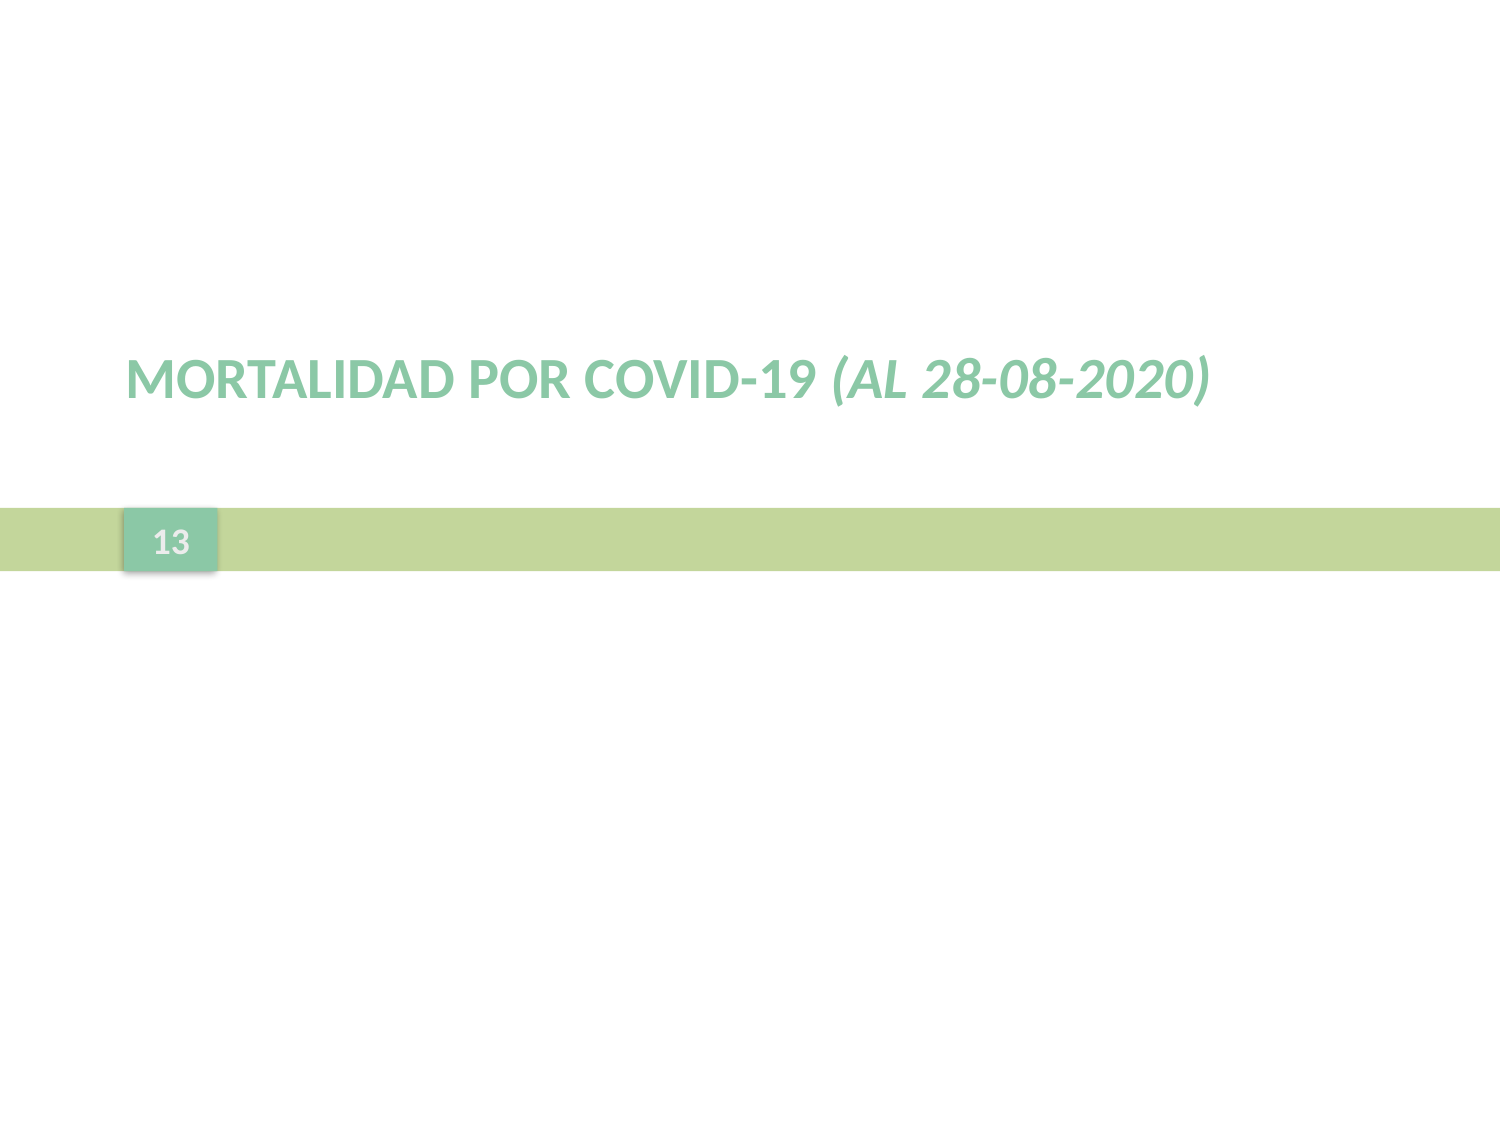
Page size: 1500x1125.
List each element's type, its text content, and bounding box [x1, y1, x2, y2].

title Mortalidad por covid-19 (al 28-08-2020) [110, 332, 1386, 478]
